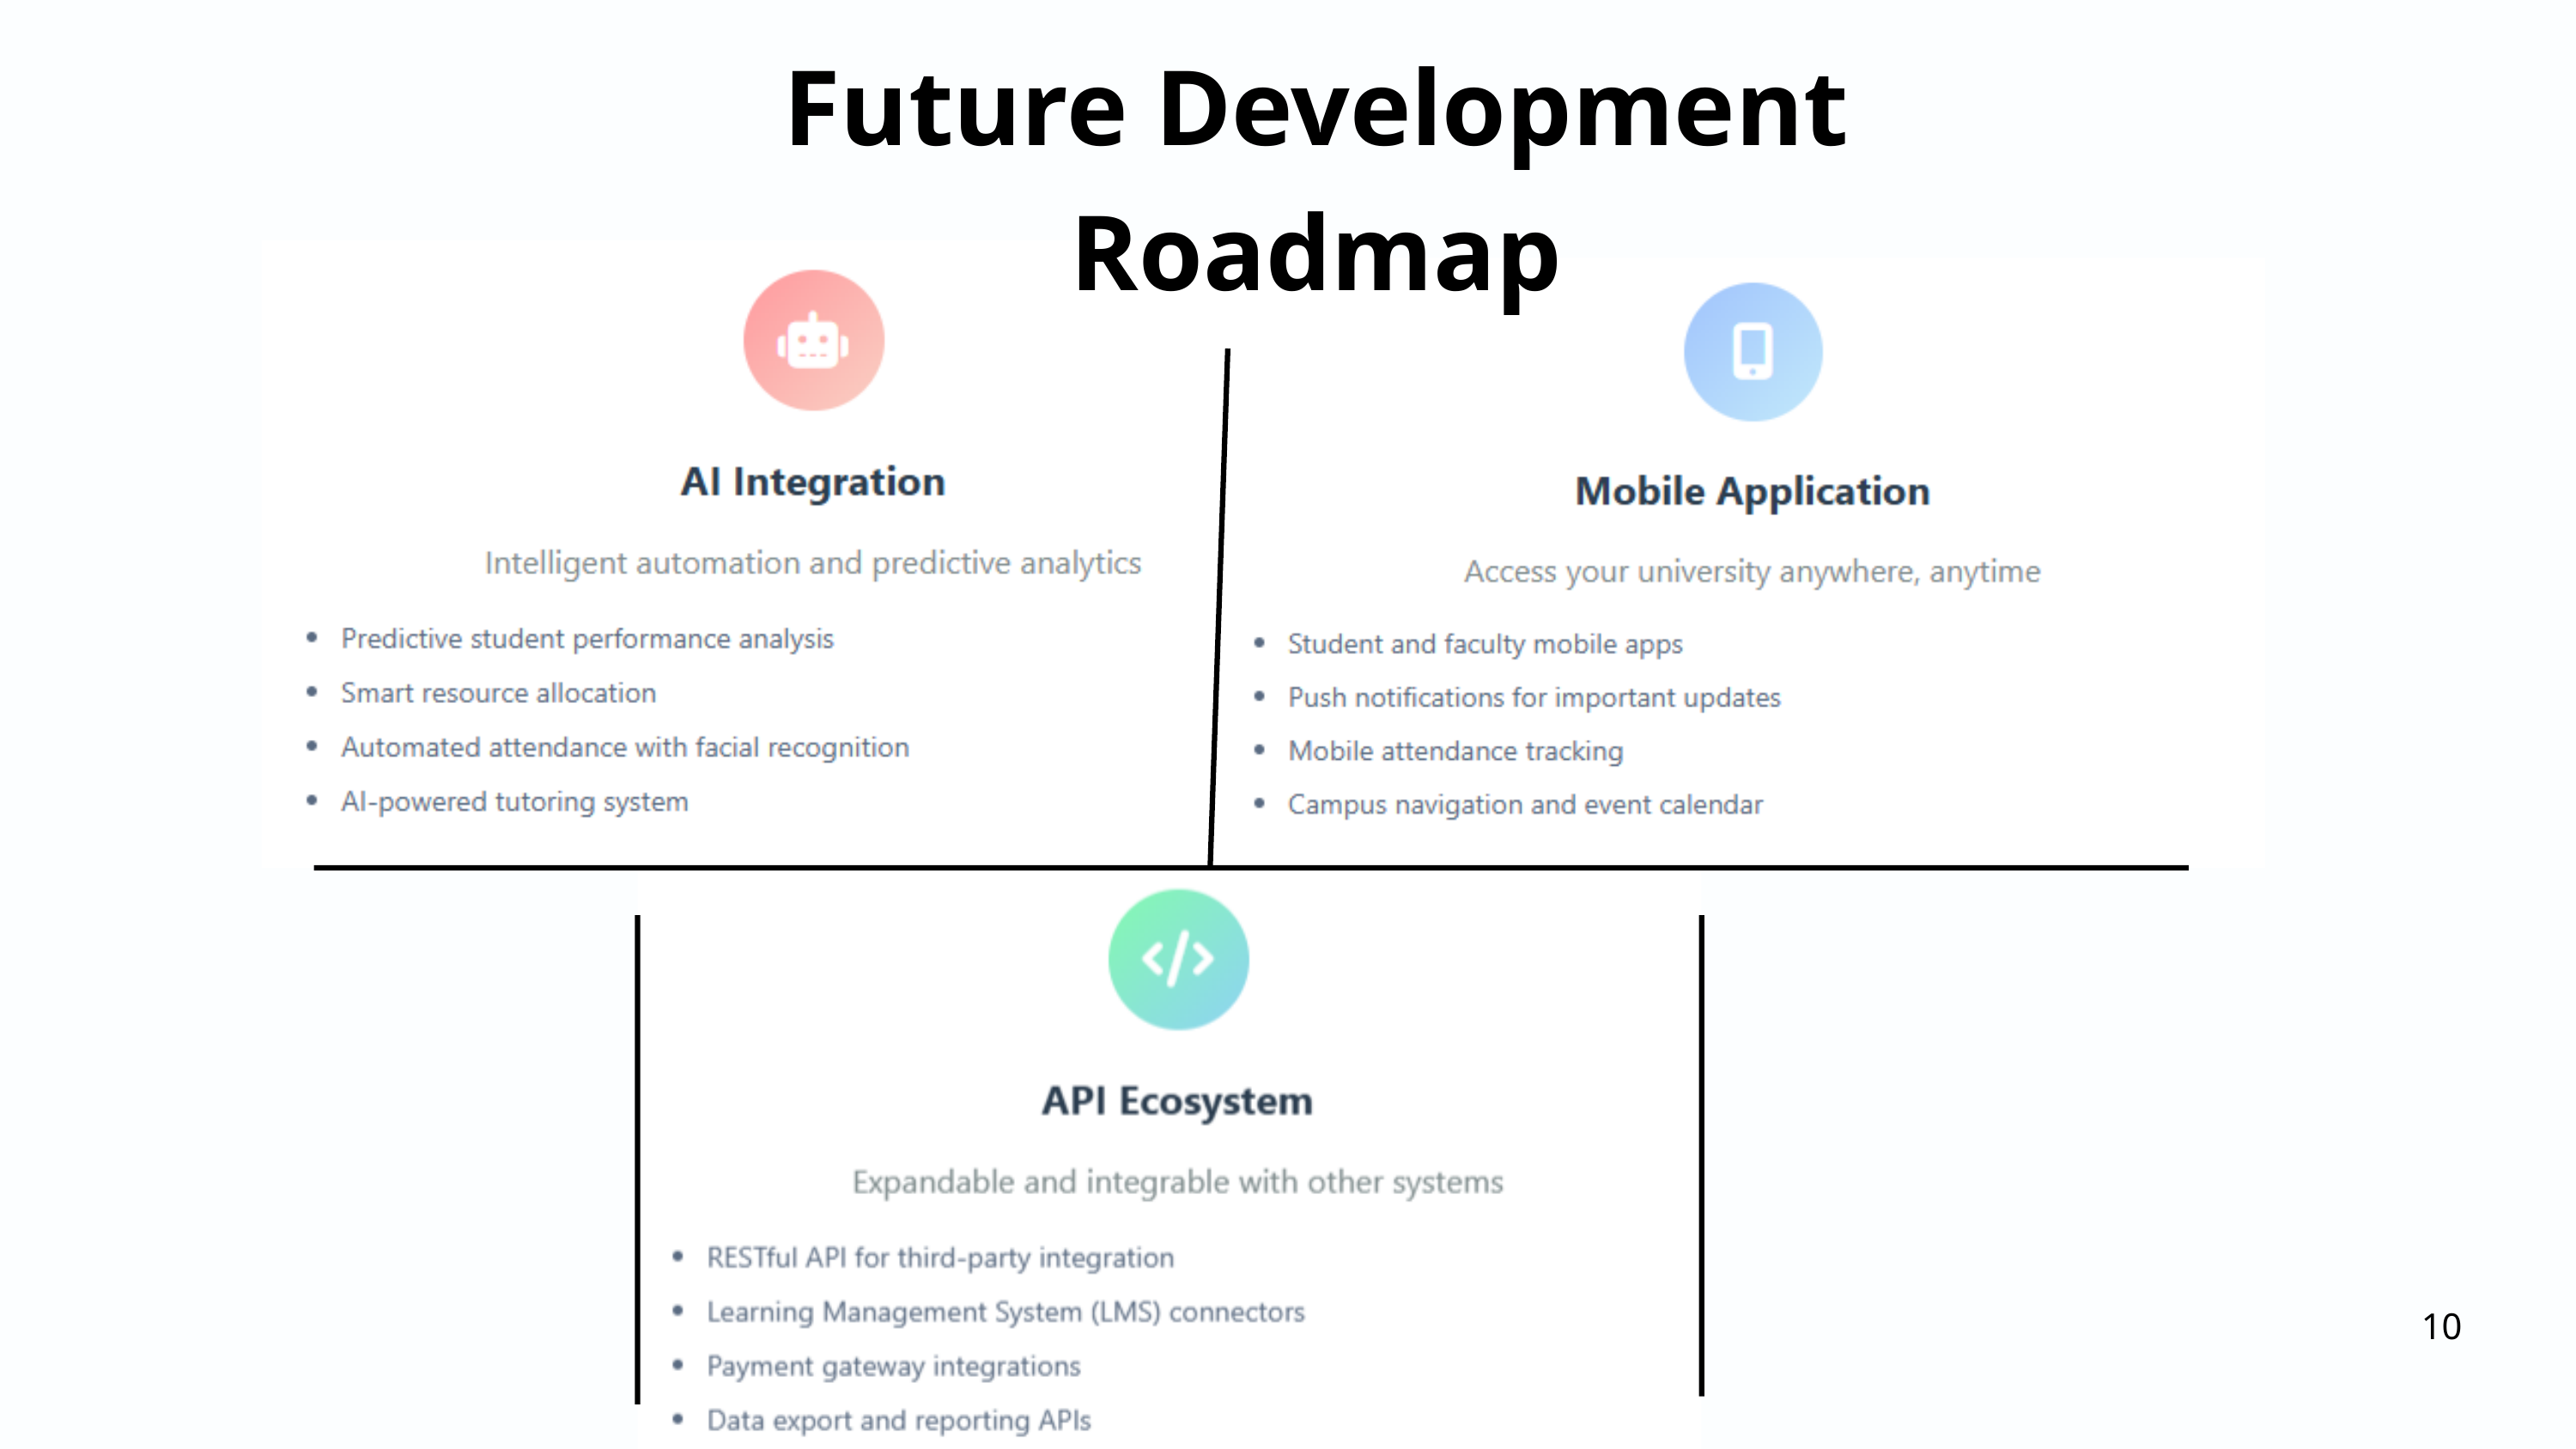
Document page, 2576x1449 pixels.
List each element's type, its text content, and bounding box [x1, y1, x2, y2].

text_box Future Development Roadmap [538, 21, 2093, 458]
text_box [1219, 258, 2265, 868]
text_box [637, 858, 1210, 867]
text_box [637, 868, 1702, 1449]
text_box [1211, 858, 1702, 867]
text_box [261, 240, 1219, 868]
text_box 10 [2421, 1296, 2463, 1348]
